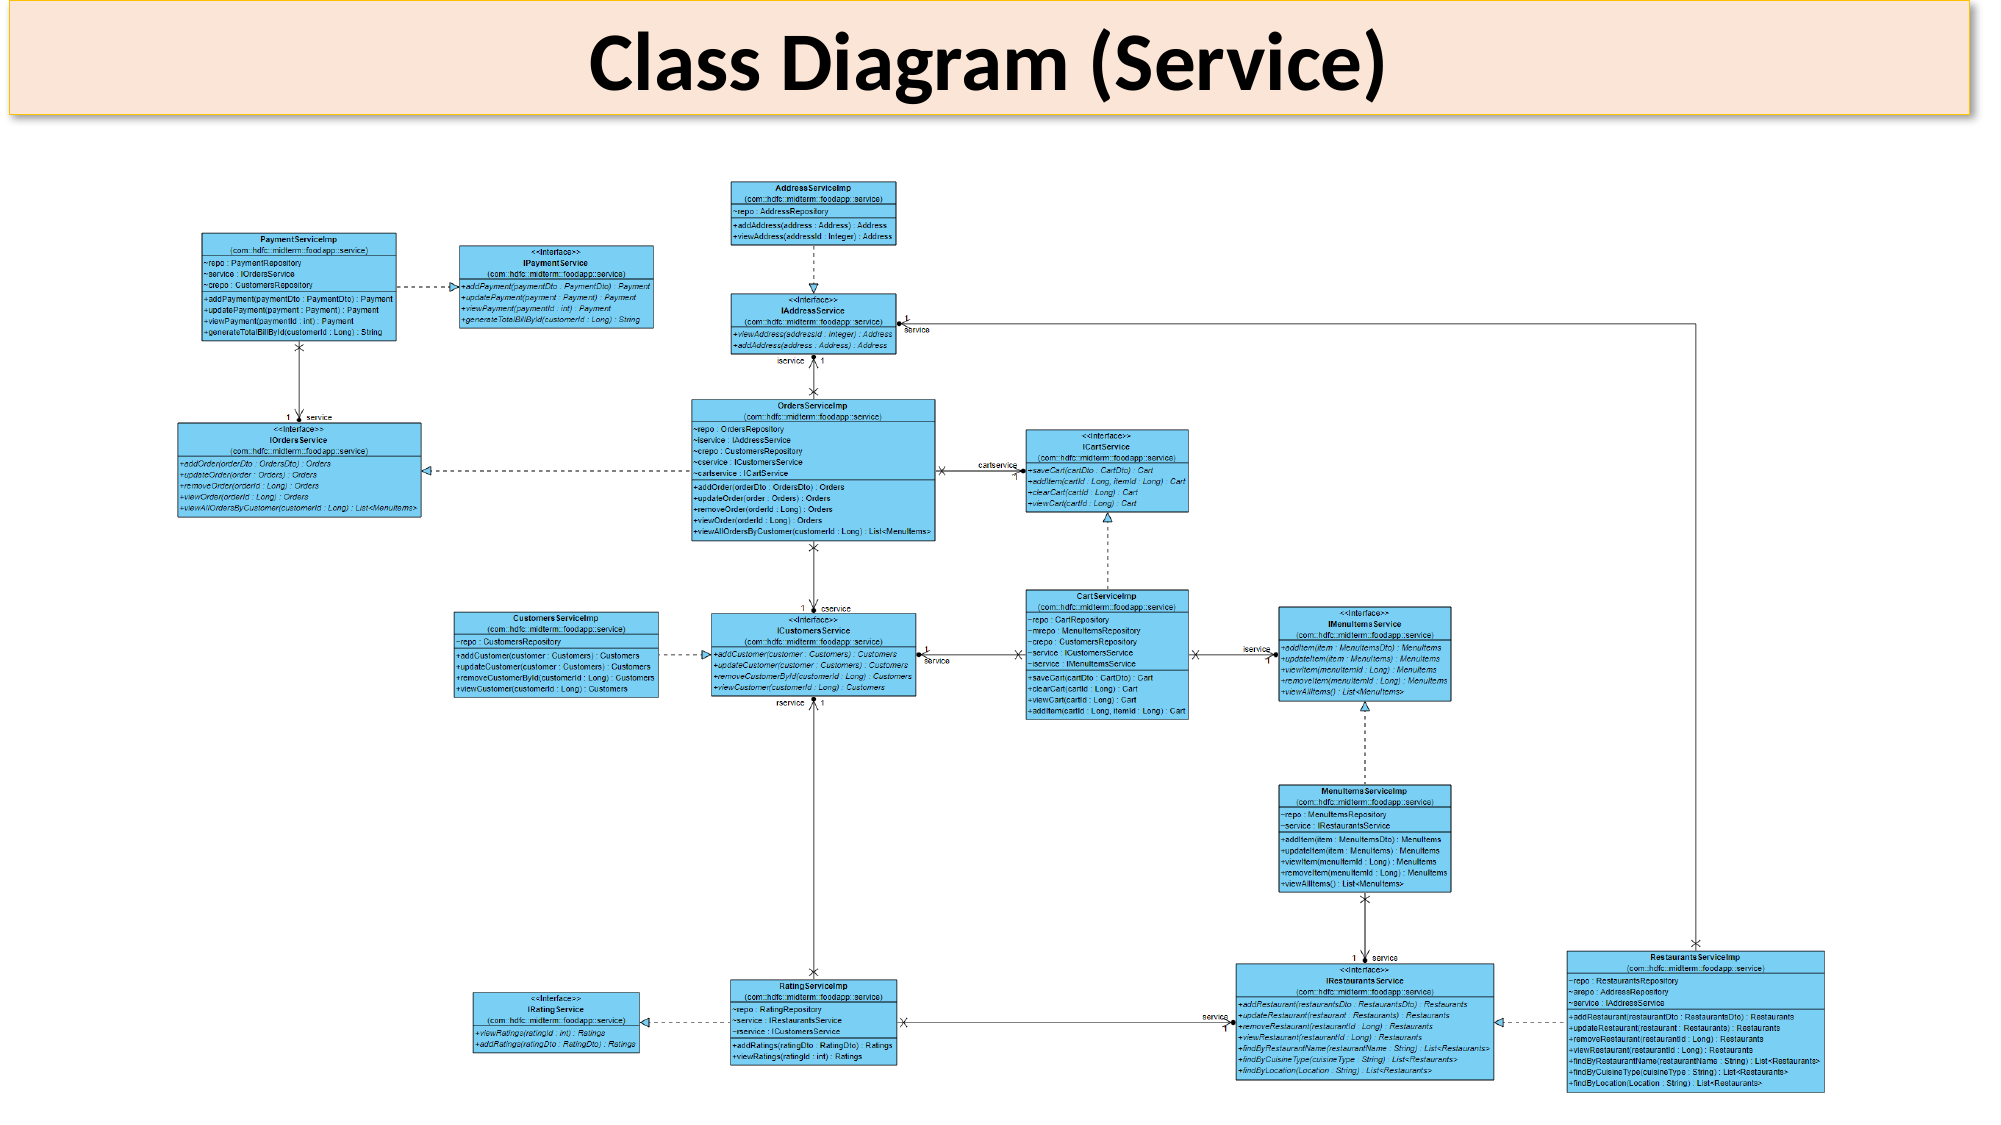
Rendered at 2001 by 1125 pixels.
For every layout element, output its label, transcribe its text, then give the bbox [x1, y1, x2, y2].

picture [176, 180, 1827, 1095]
text_box Class Diagram (Service) [9, 0, 1970, 115]
